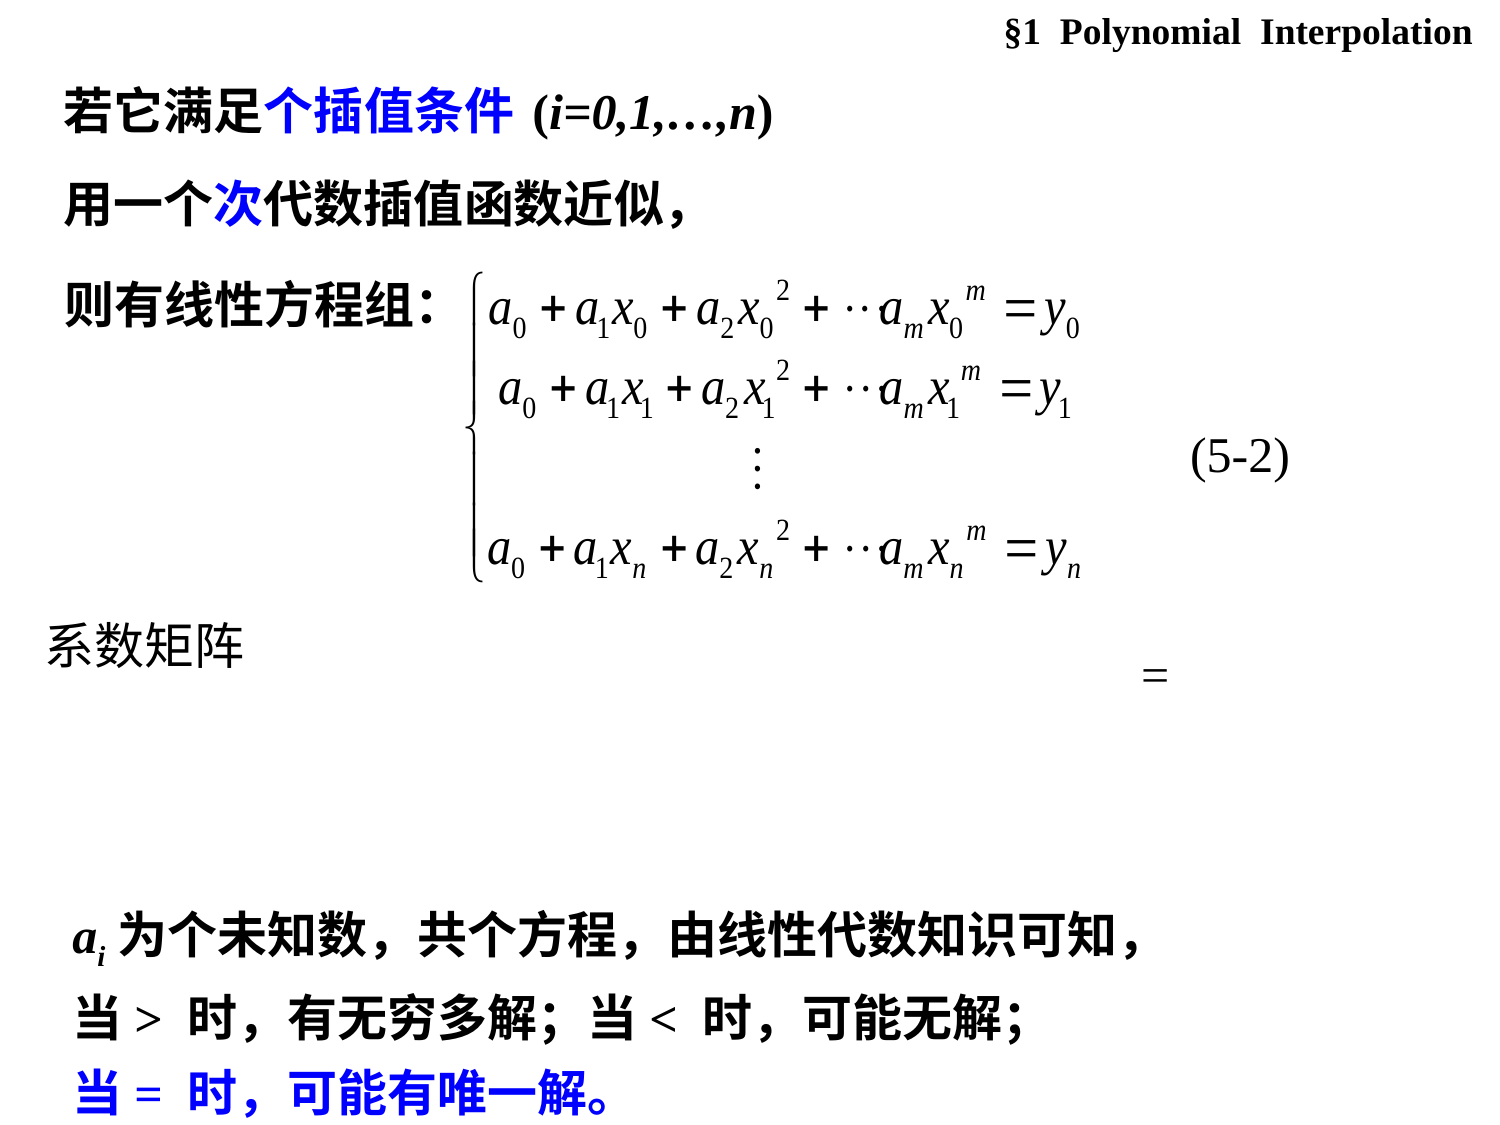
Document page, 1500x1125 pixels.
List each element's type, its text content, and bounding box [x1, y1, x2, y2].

text_box (5-2) [1175, 414, 1345, 490]
text_box §1 Polynomial Interpolation [988, 0, 1489, 60]
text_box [454, 263, 1094, 593]
text_box 则有线性方程组： [49, 248, 1452, 342]
